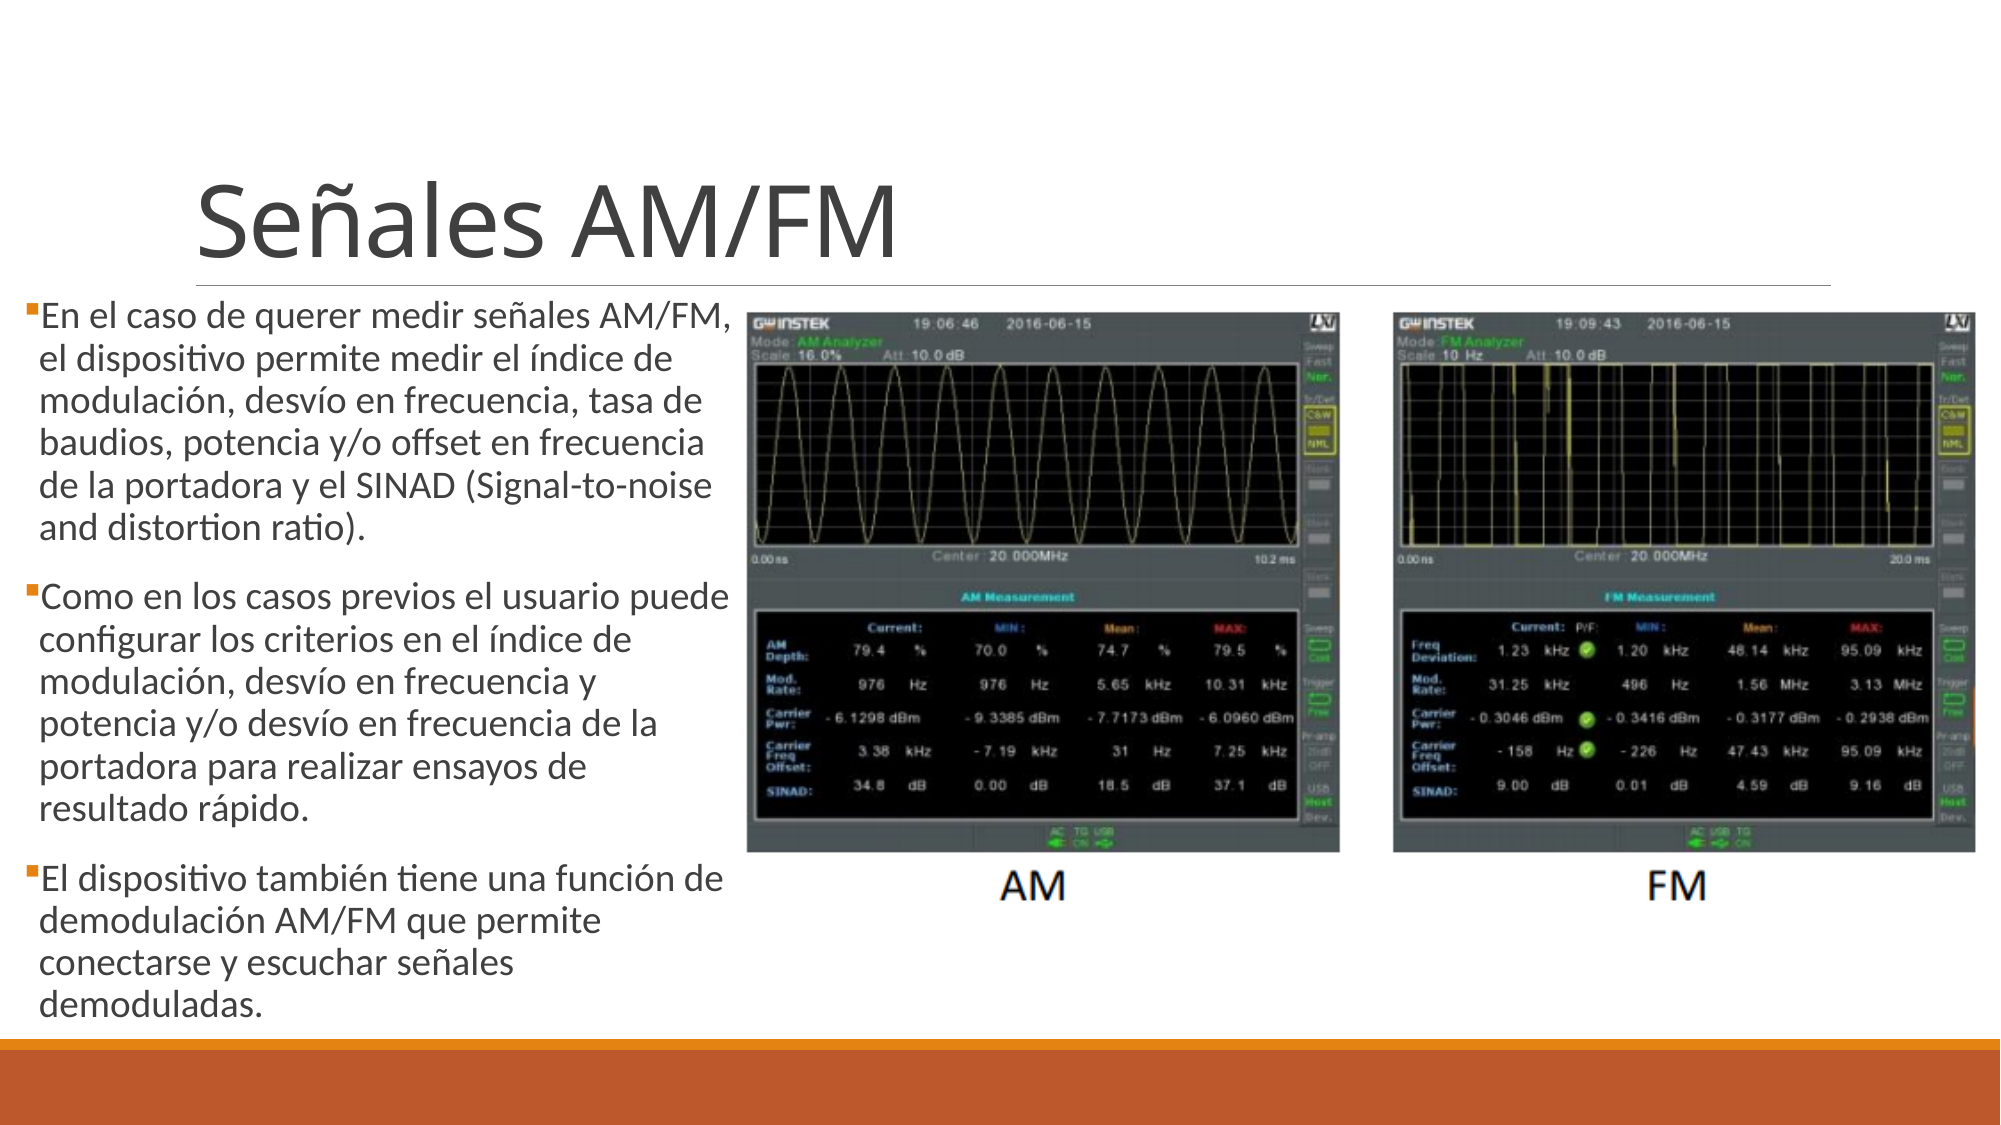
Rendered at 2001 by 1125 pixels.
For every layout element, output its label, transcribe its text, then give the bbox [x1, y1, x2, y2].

picture [741, 302, 1990, 916]
title Señales AM/FM [180, 47, 1830, 285]
list En el caso de querer medir señales AM/FM, el dispositivo permite medir el índice de modulación, desvío en frecuencia, tasa de baudios, potencia y/o offset en frecuencia de la portadora y el SINAD (Signal-to-noise and distortion ratio). Como en los casos previos el usuario puede configurar los criterios en el índice de modulación, desvío en frecuencia y potencia y/o desvío en frecuencia de la portadora para realizar ensayos de resultado rápido. El dispositivo también tiene una función de demodulación AM/FM que permite conectarse y escuchar señales demoduladas. [23, 287, 743, 1042]
